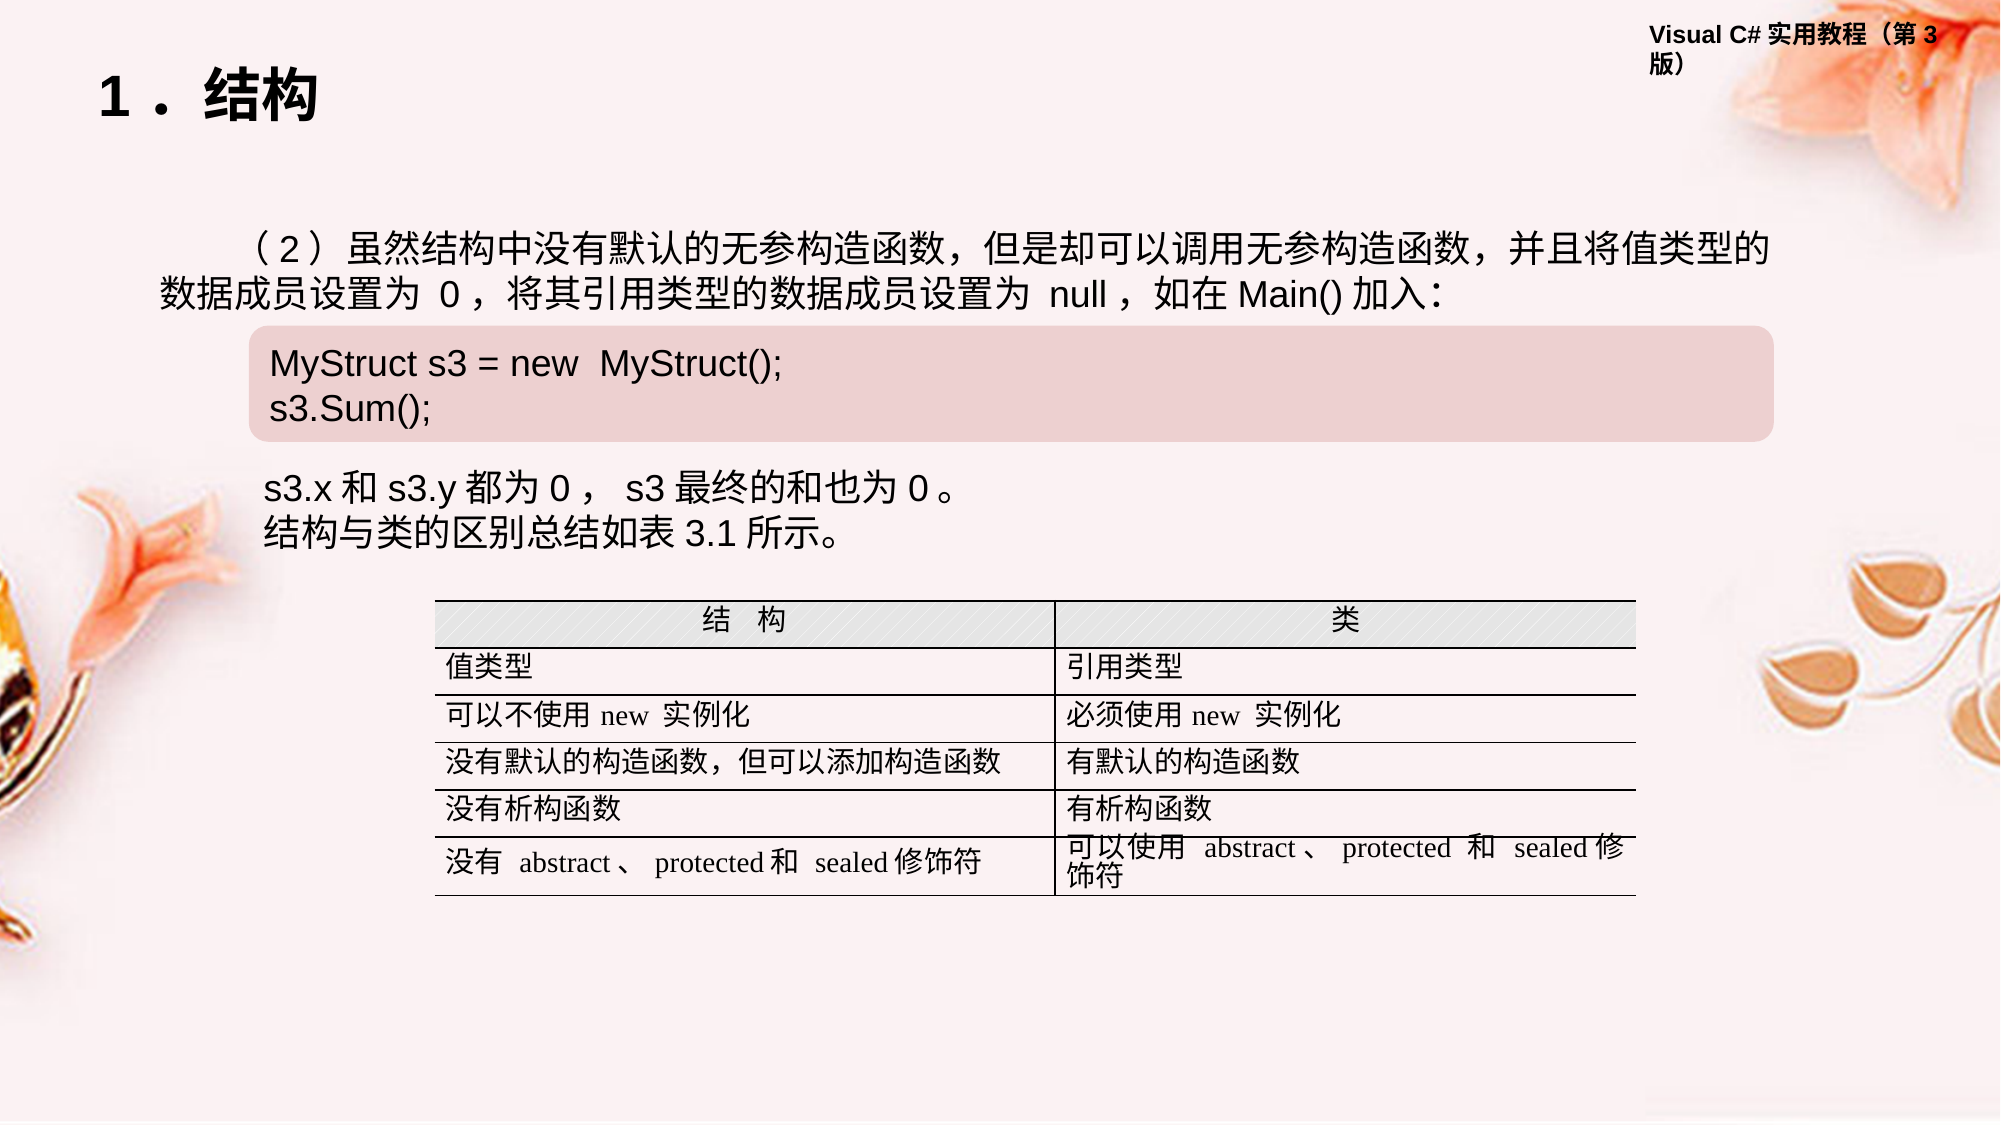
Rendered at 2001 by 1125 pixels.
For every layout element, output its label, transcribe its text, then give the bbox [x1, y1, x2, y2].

table_cell 没有析构函数 [435, 791, 1054, 836]
table_cell 没有 abstract、protected和 sealed修饰符 [435, 838, 1054, 895]
table_cell 有析构函数 [1056, 791, 1636, 836]
text_box （2）虽然结构中没有默认的无参构造函数，但是却可以调用无参构造函数，并且将值类型的数据成员设置为 0，将其引用类型的数据成员设置为 null，如在Main()加入： [144, 217, 1809, 323]
table_cell 值类型 [435, 649, 1054, 694]
text_box s3.x和s3.y都为0，s3最终的和也为0。 结构与类的区别总结如表3.1所示。 [248, 456, 1249, 562]
table_header 类 [1056, 602, 1636, 647]
text_box MyStruct s3 = new MyStruct(); s3.Sum(); [248, 325, 1774, 442]
table_cell 引用类型 [1056, 649, 1636, 694]
table_cell 有默认的构造函数 [1056, 743, 1636, 789]
table_cell 可以使用 abstract、protected 和 sealed修饰符 [1056, 838, 1636, 895]
table_header 结 构 [435, 602, 1054, 647]
table_cell 没有默认的构造函数，但可以添加构造函数 [435, 743, 1054, 789]
table_cell 必须使用new 实例化 [1056, 696, 1636, 742]
text_box 1．结构 [83, 58, 1035, 136]
picture [0, 0, 2001, 1125]
table_cell 可以不使用new 实例化 [435, 696, 1054, 742]
